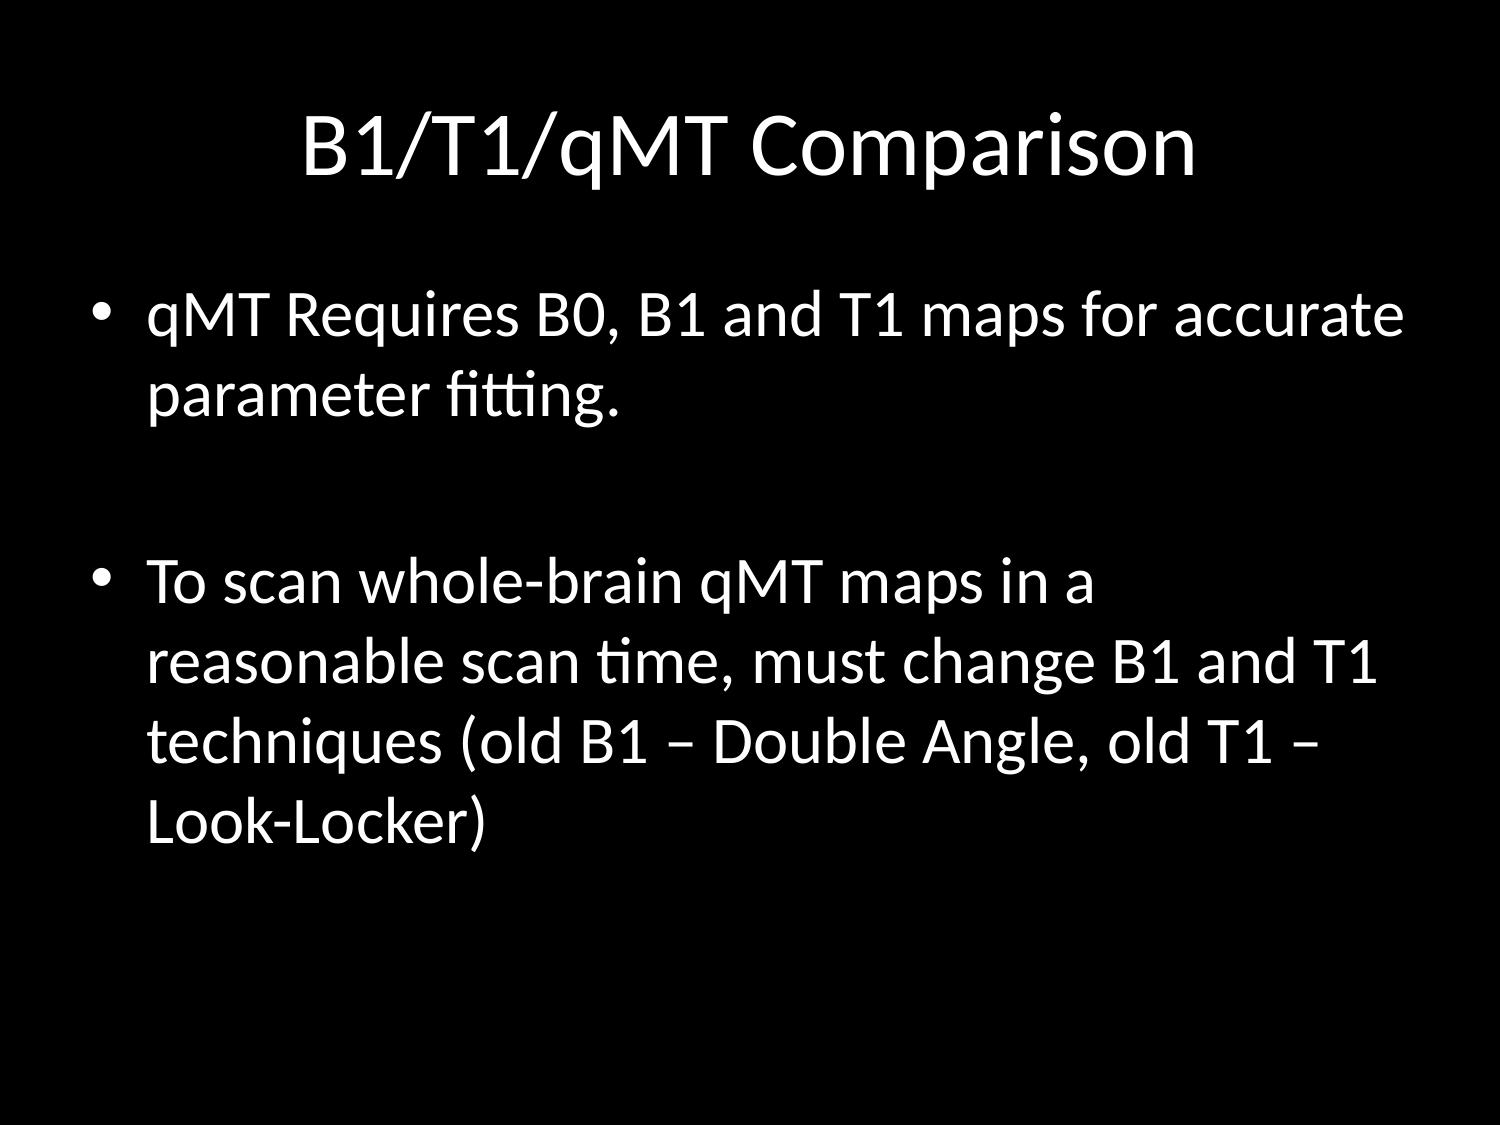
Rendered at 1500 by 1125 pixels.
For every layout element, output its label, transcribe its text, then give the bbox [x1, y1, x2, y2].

list qMT Requires B0, B1 and T1 maps for accurate parameter fitting. To scan whole-brain qMT maps in a reasonable scan time, must change B1 and T1 techniques (old B1 – Double Angle, old T1 – Look-Locker) [75, 262, 1425, 1005]
title B1/T1/qMT Comparison [0, 45, 1500, 233]
